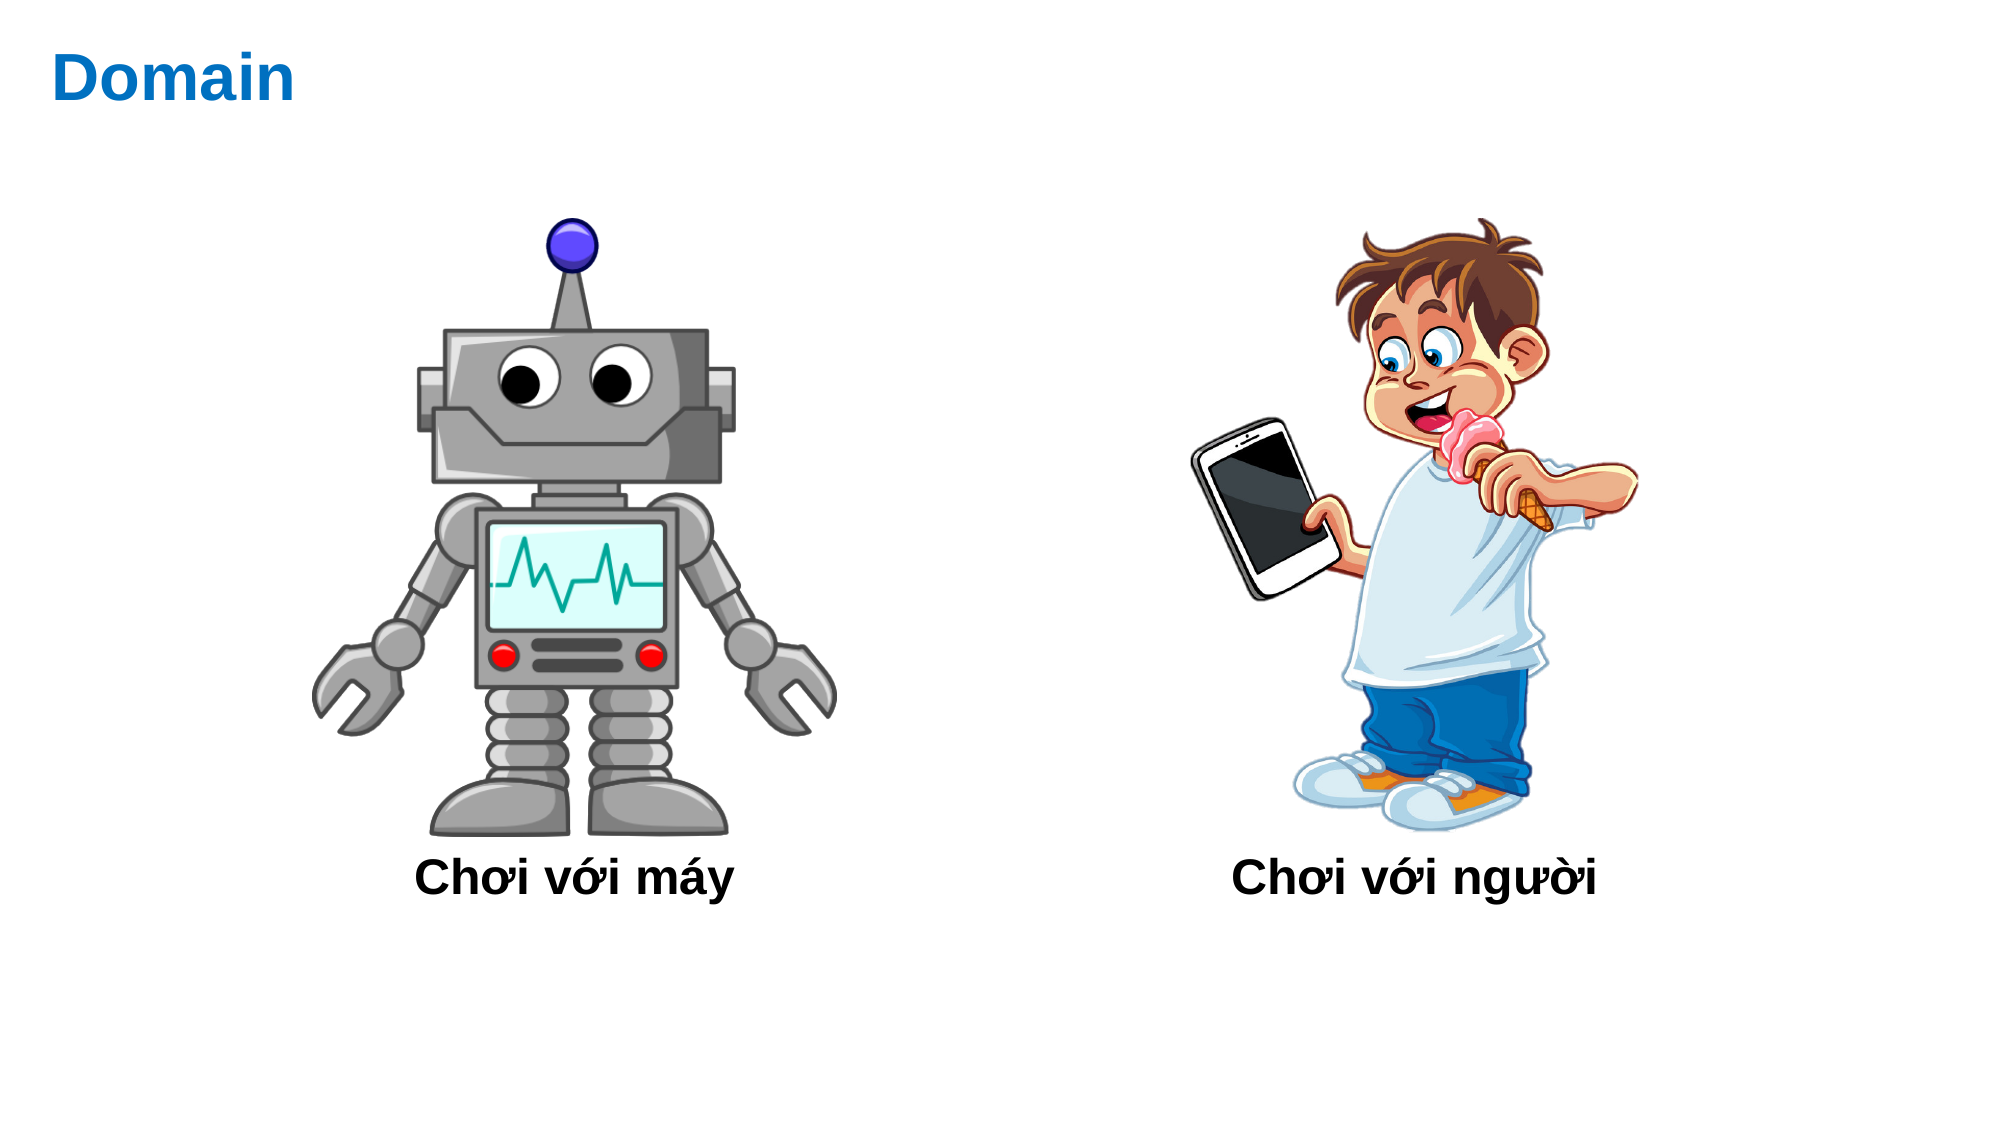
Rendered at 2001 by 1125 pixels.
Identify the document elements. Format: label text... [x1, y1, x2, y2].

text_box Chơi với người [1216, 837, 1615, 912]
text_box Chơi với máy [399, 837, 751, 912]
picture [1190, 218, 1640, 837]
picture [312, 218, 837, 837]
text_box Domain [37, 26, 312, 121]
